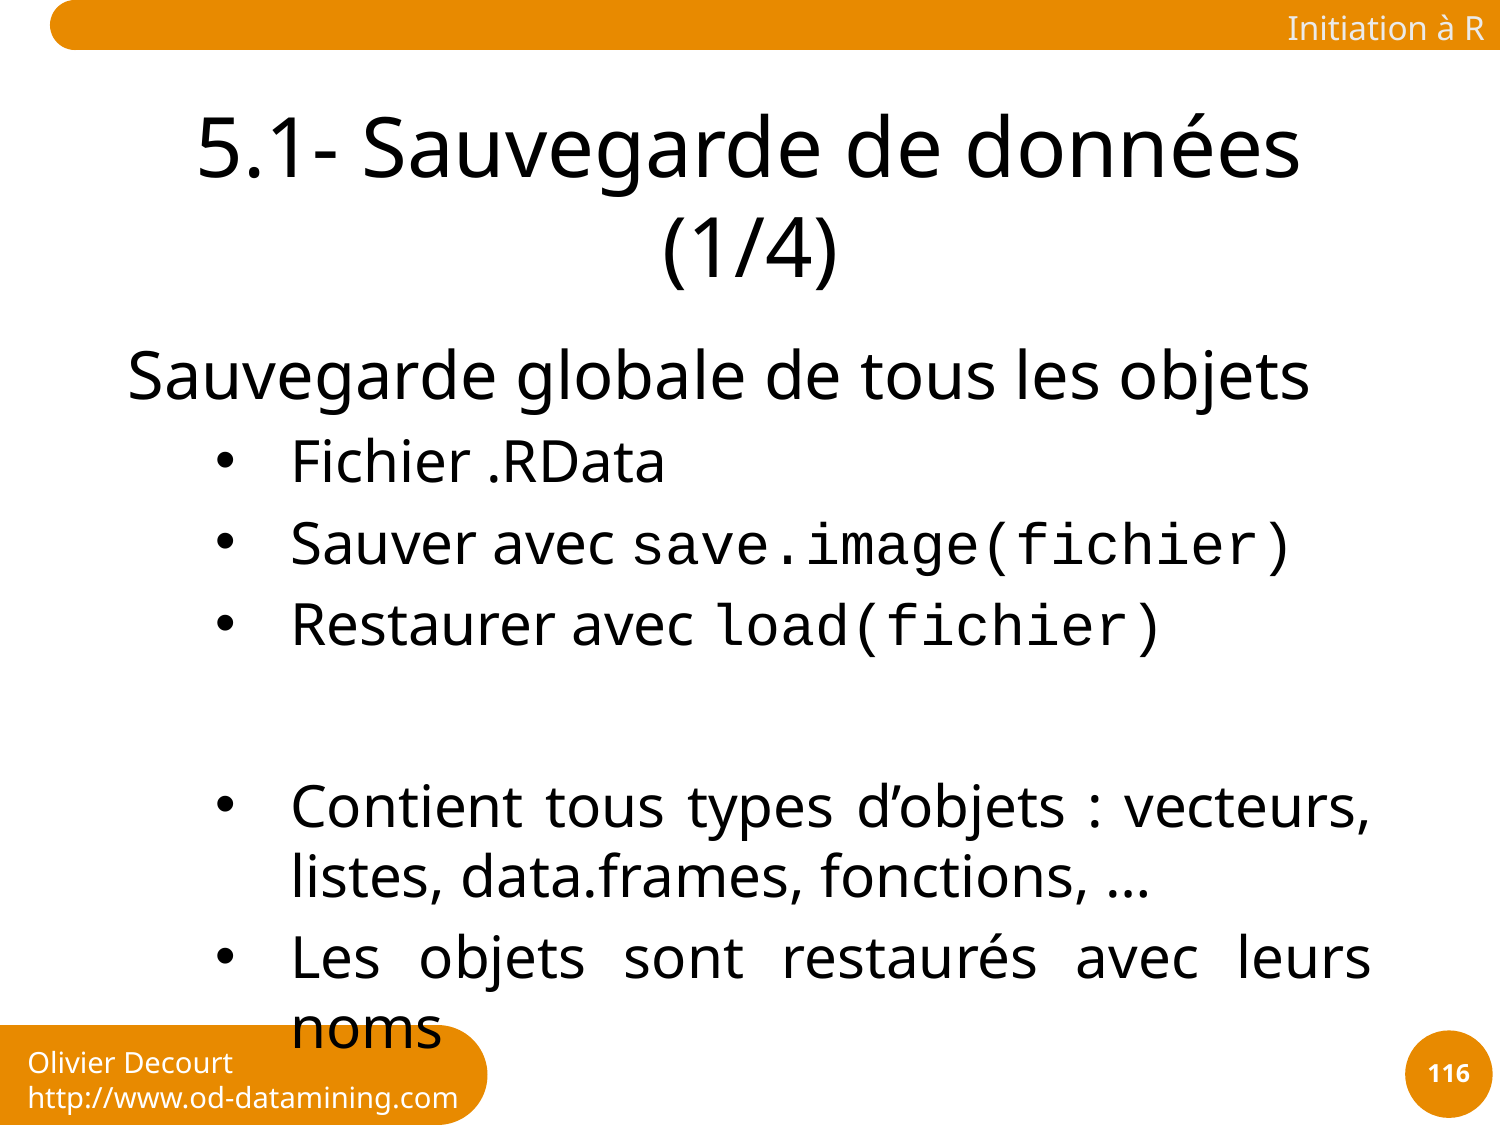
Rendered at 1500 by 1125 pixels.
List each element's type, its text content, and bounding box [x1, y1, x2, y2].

title 5.1- Sauvegarde de données (1/4) [112, 99, 1388, 288]
list Sauvegarde globale de tous les objets Fichier .RData Sauver avec save.image(fichier) Restaurer avec load(fichier) Contient tous types d’objets : vecteurs, listes, data.frames, fonctions, … Les objets sont restaurés avec leurs noms [112, 324, 1388, 1000]
